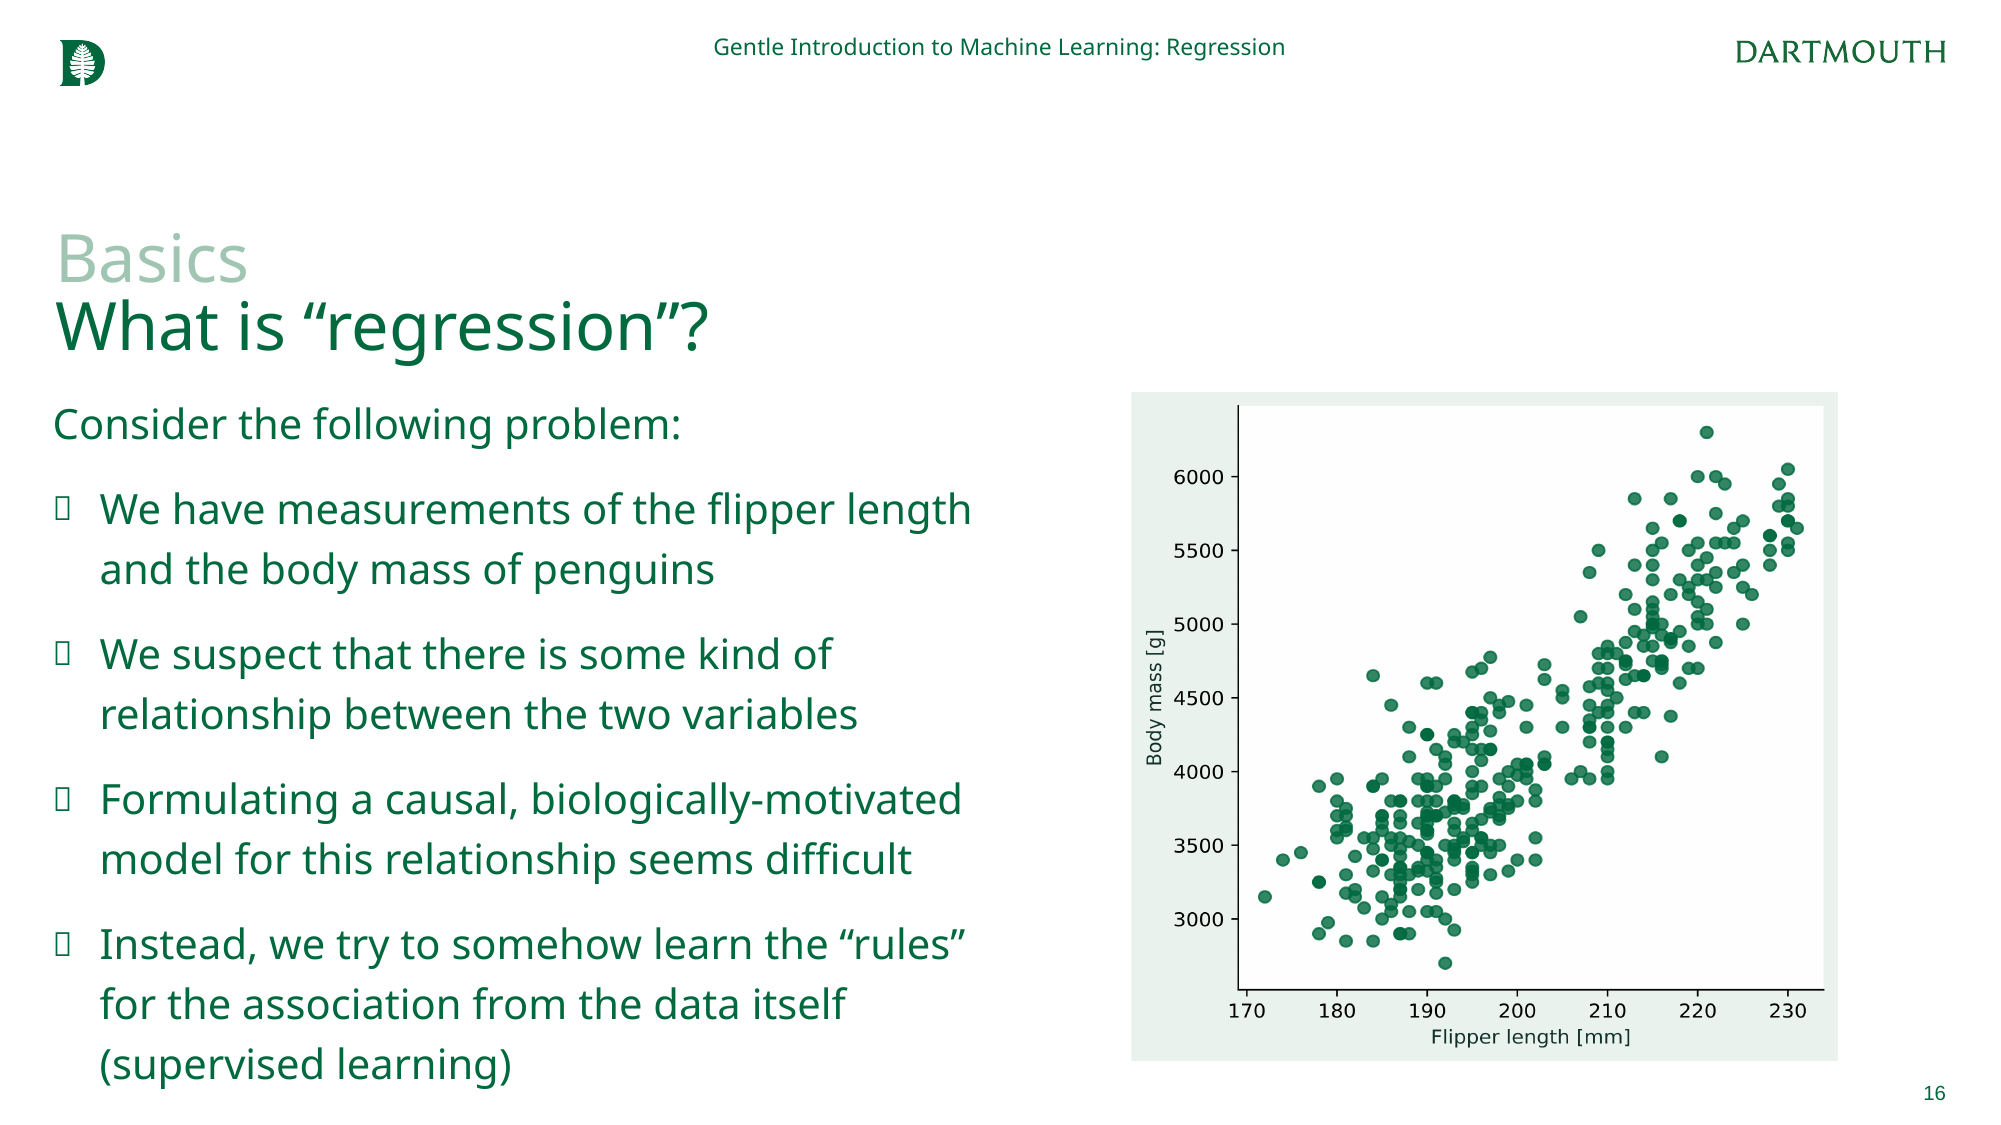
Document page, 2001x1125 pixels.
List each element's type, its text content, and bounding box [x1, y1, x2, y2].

title Basics What is “regression”? [55, 228, 1950, 380]
slide_number 16 [1860, 1074, 1947, 1111]
footer Gentle Introduction to Machine Learning: Regression [390, 30, 1610, 66]
picture [60, 40, 105, 86]
list Consider the following problem: We have measurements of the flipper length and the body mass of penguins We suspect that there is some kind of relationship between the two variables Formulating a causal, biologically-motivated model for this relationship seems difficult Instead, we try to somehow learn the “rules” for the association from the data itself (supervised learning) [52, 388, 978, 1066]
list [1131, 391, 1838, 1062]
picture [1735, 39, 1947, 64]
